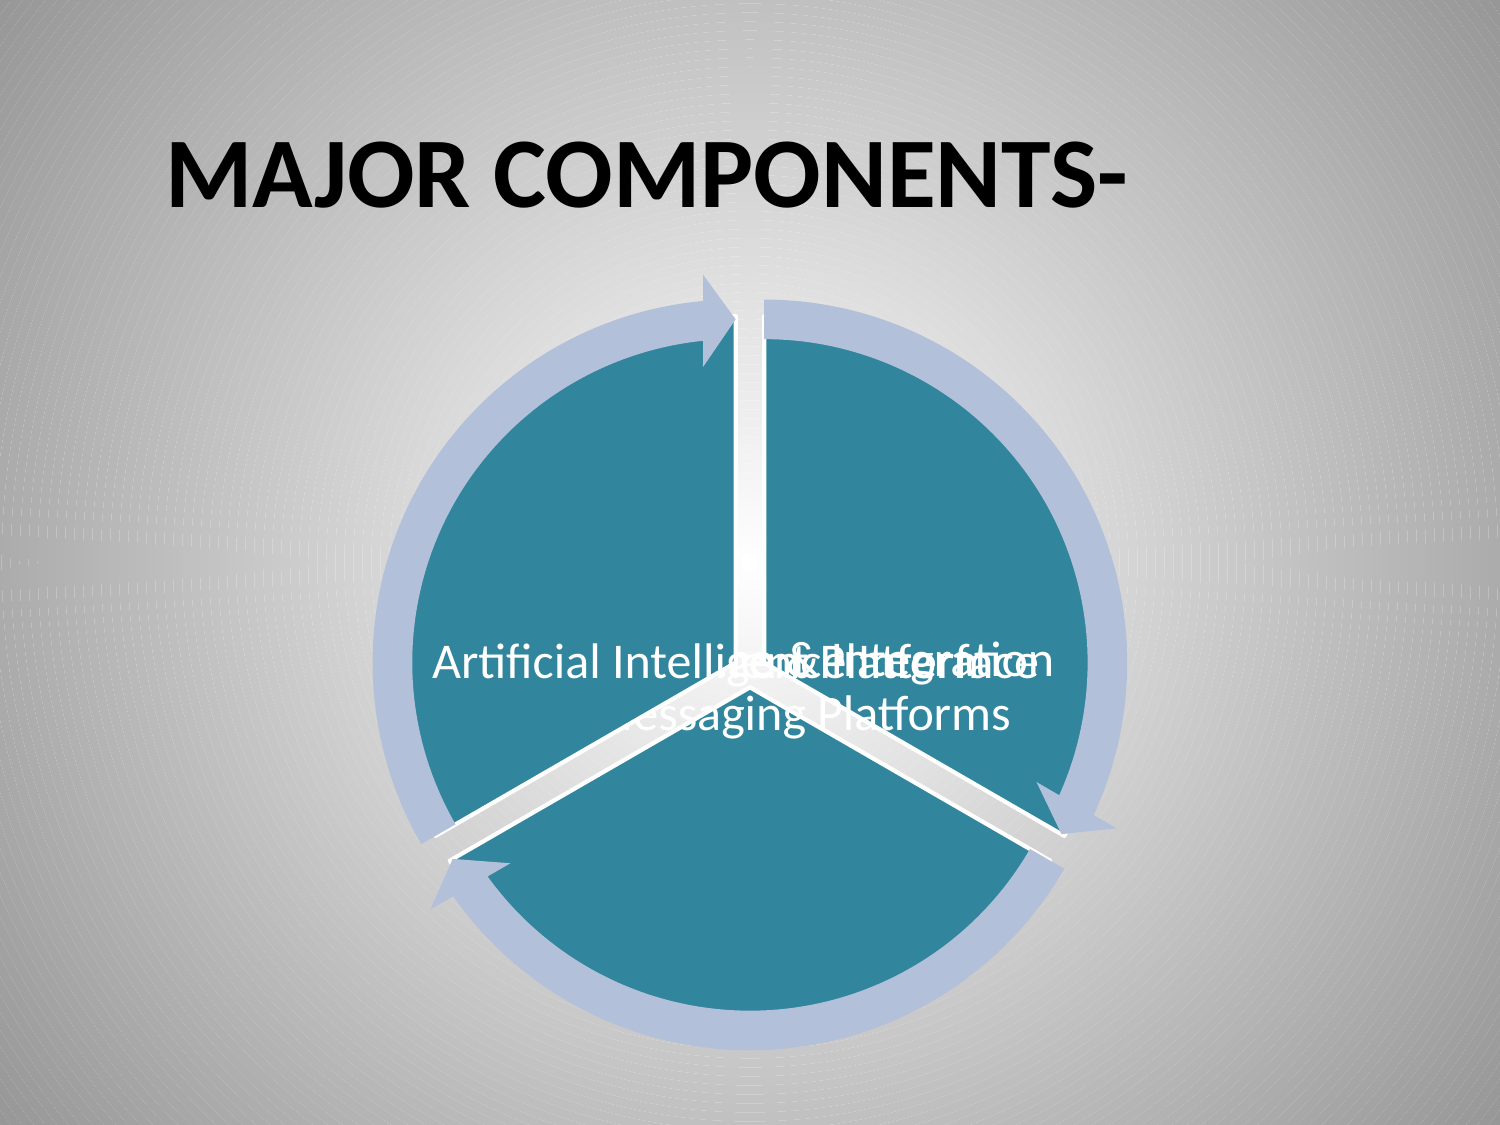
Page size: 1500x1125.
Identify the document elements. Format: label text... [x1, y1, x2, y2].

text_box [149, 262, 1351, 1088]
title MAJOR COMPONENTS- [75, 44, 1450, 236]
